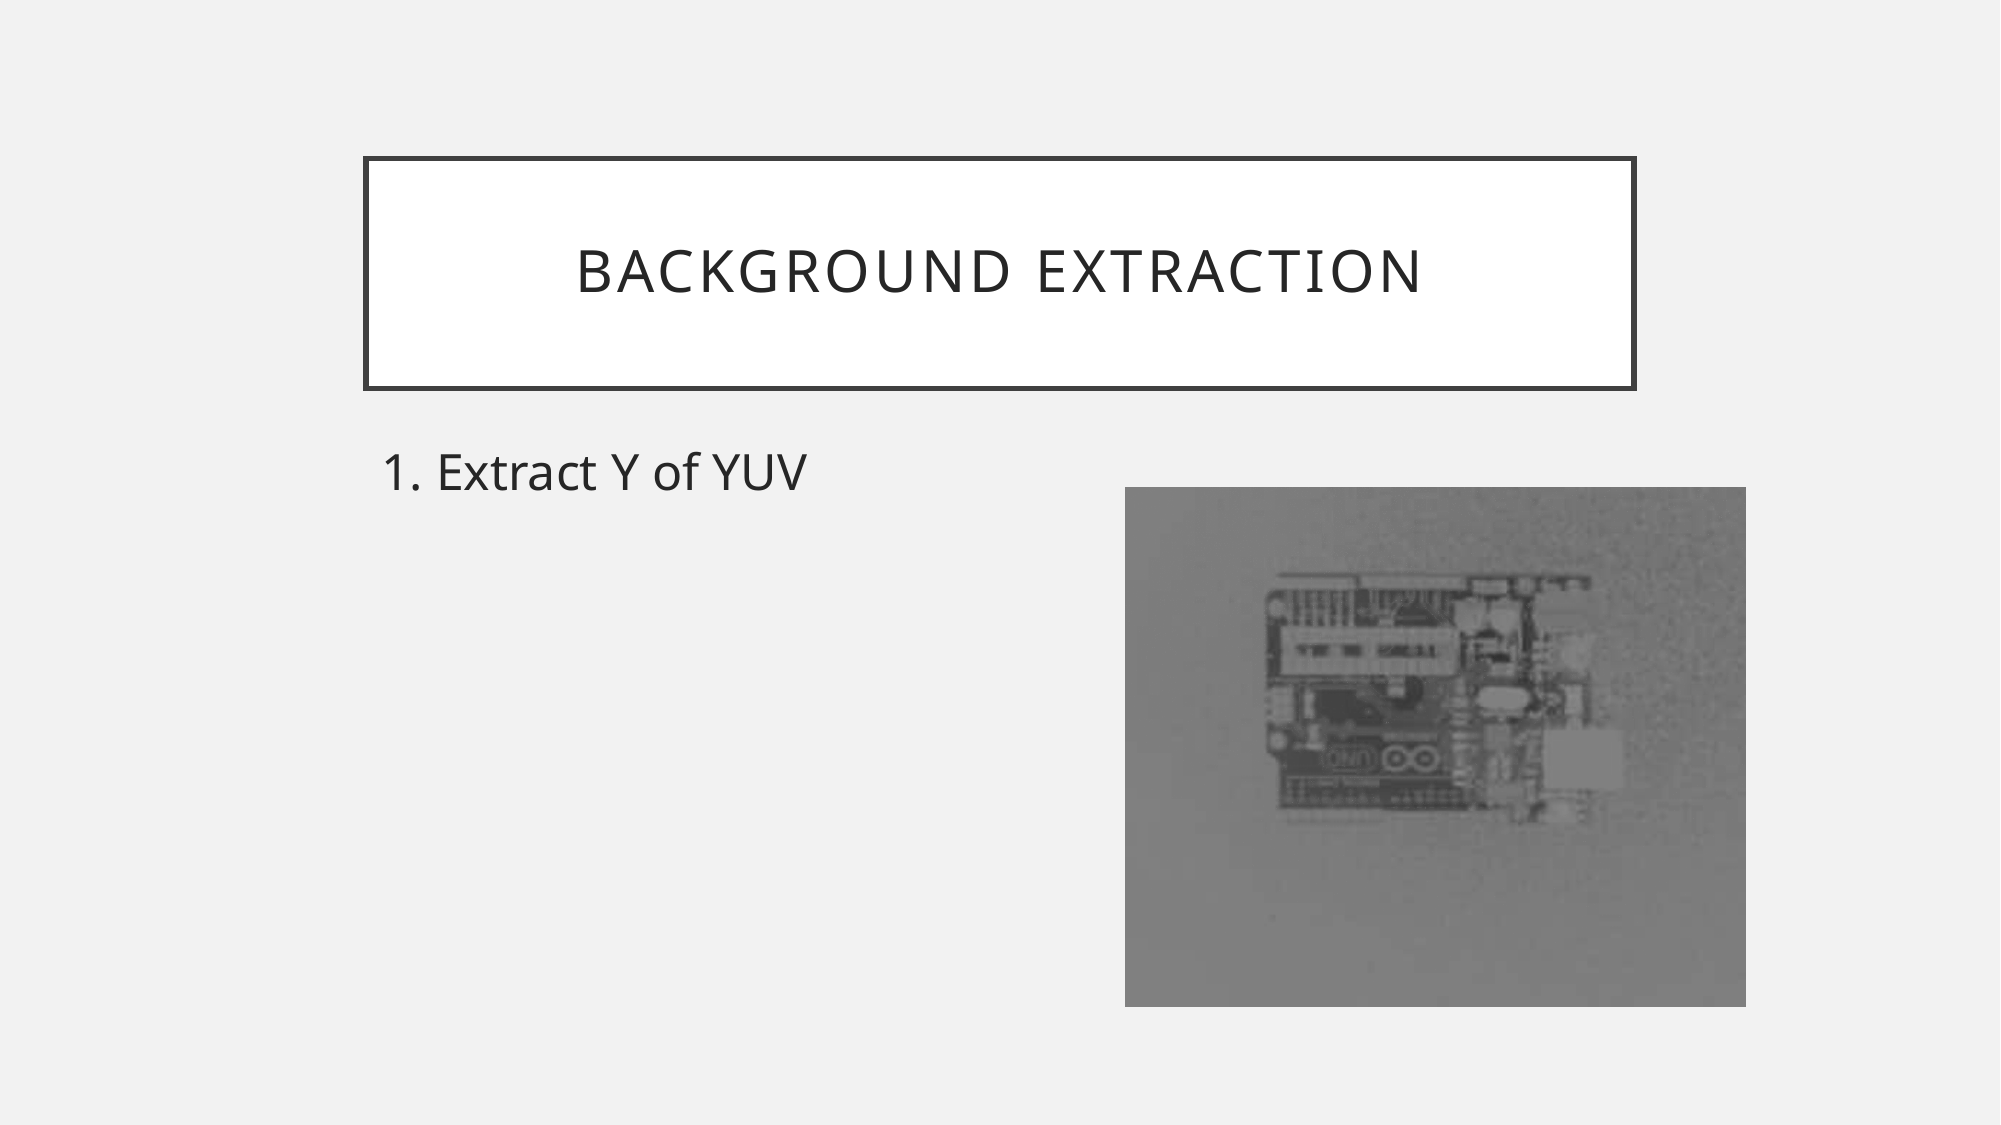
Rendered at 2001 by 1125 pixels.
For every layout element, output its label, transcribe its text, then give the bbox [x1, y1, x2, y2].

list 1. Extract Y of YUV [366, 432, 1634, 942]
picture [1124, 487, 1746, 1007]
title Background extraction [363, 156, 1637, 391]
